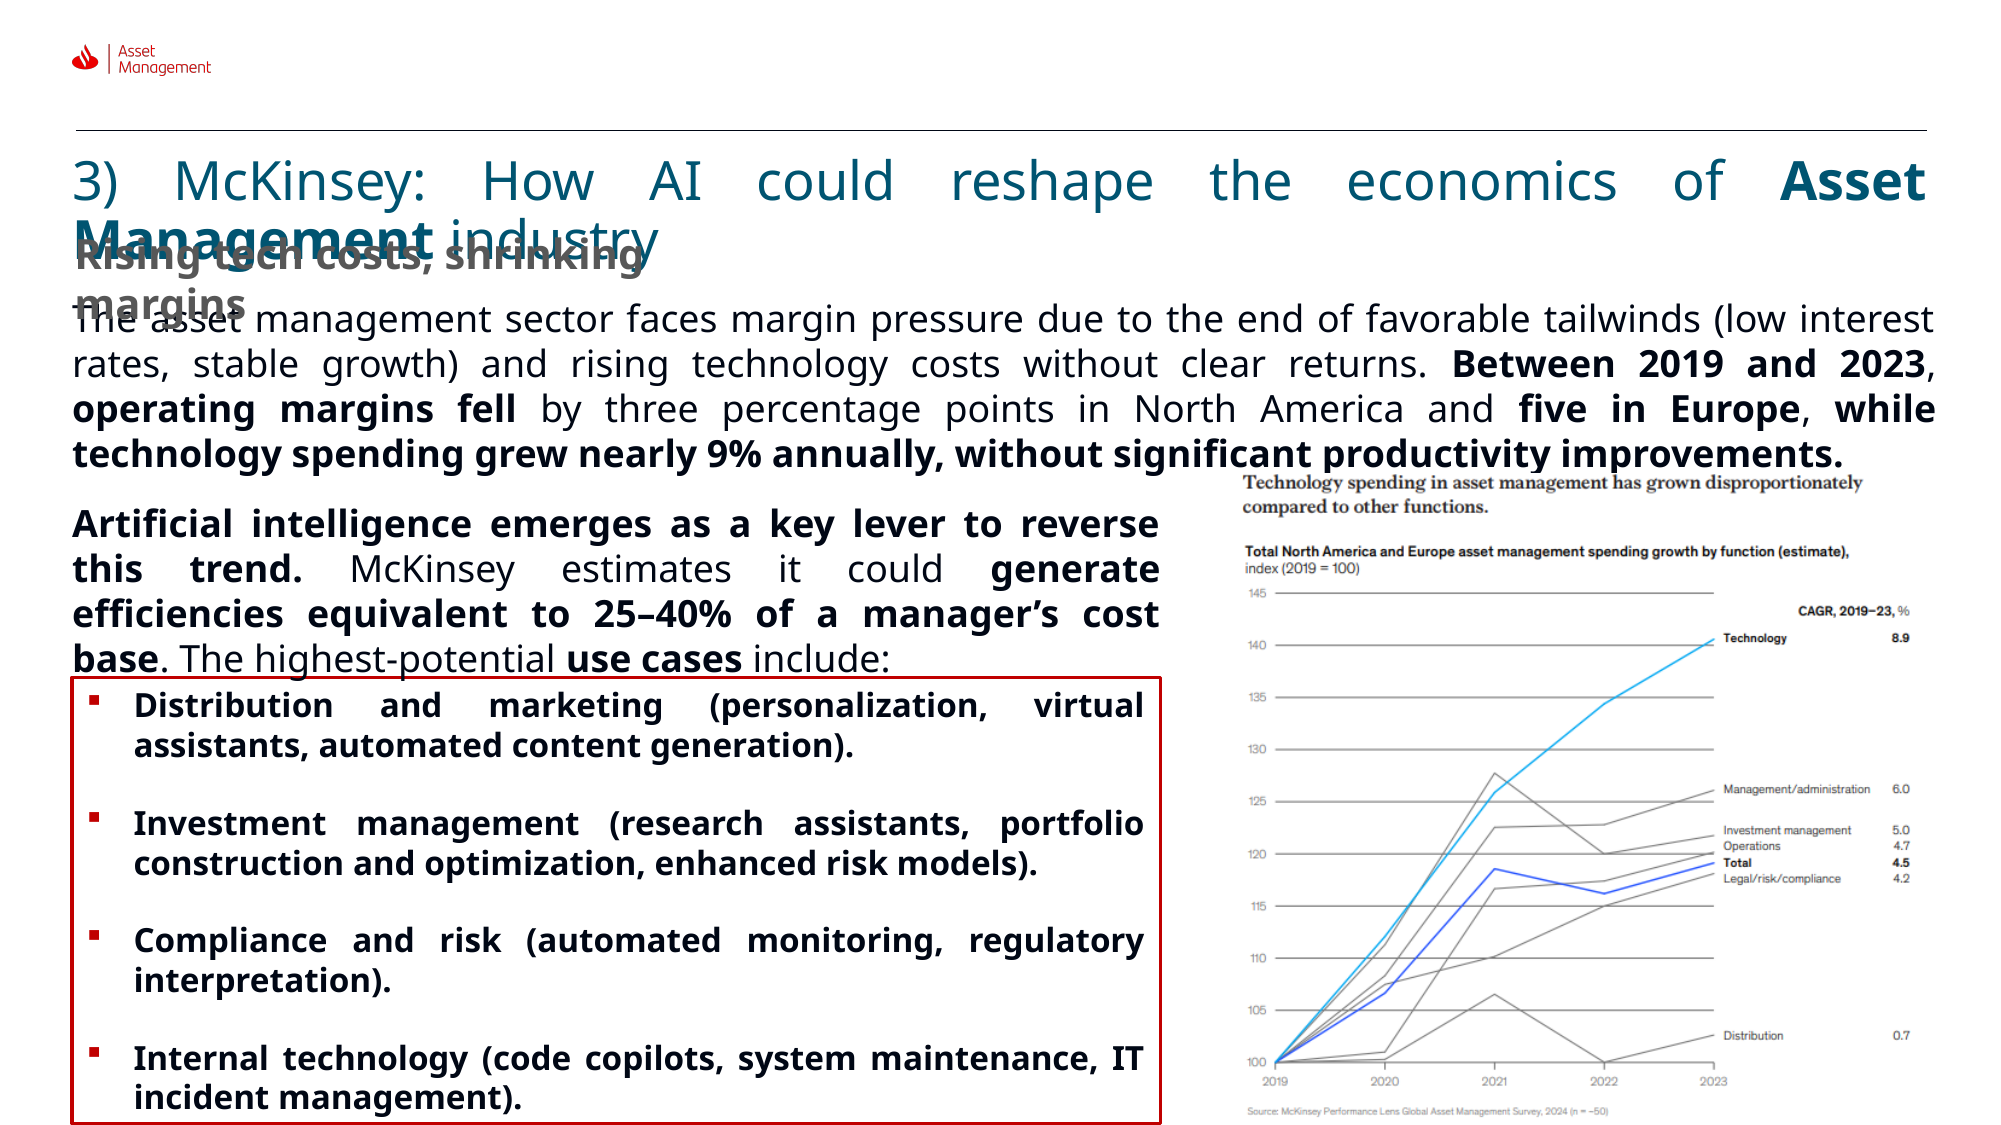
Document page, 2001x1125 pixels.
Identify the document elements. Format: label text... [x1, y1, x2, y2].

text_box Artificial intelligence emerges as a key lever to reverse this trend. McKinsey estimates it could generate efficiencies equivalent to 25–40% of a manager’s cost base. The highest-potential use cases include: [71, 500, 1161, 695]
text_box Rising tech costs, shrinking margins [59, 220, 763, 335]
picture [1242, 473, 1924, 1122]
text_box The asset management sector faces margin pressure due to the end of favorable tailwinds (low interest rates, stable growth) and rising technology costs without clear returns. Between 2019 and 2023, operating margins fell by three percentage points in North America and five in Europe, while technology spending grew nearly 9% annually, without significant productivity improvements. [72, 294, 1937, 489]
picture [72, 44, 211, 76]
title 3) McKinsey: How AI could reshape the economics of Asset Management industry [72, 154, 1928, 276]
text_box Distribution and marketing (personalization, virtual assistants, automated content generation). Investment management (research assistants, portfolio construction and optimization, enhanced risk models). Compliance and risk (automated monitoring, regulatory interpretation). Internal technology (code copilots, system maintenance, IT incident management). [71, 695, 1161, 1124]
